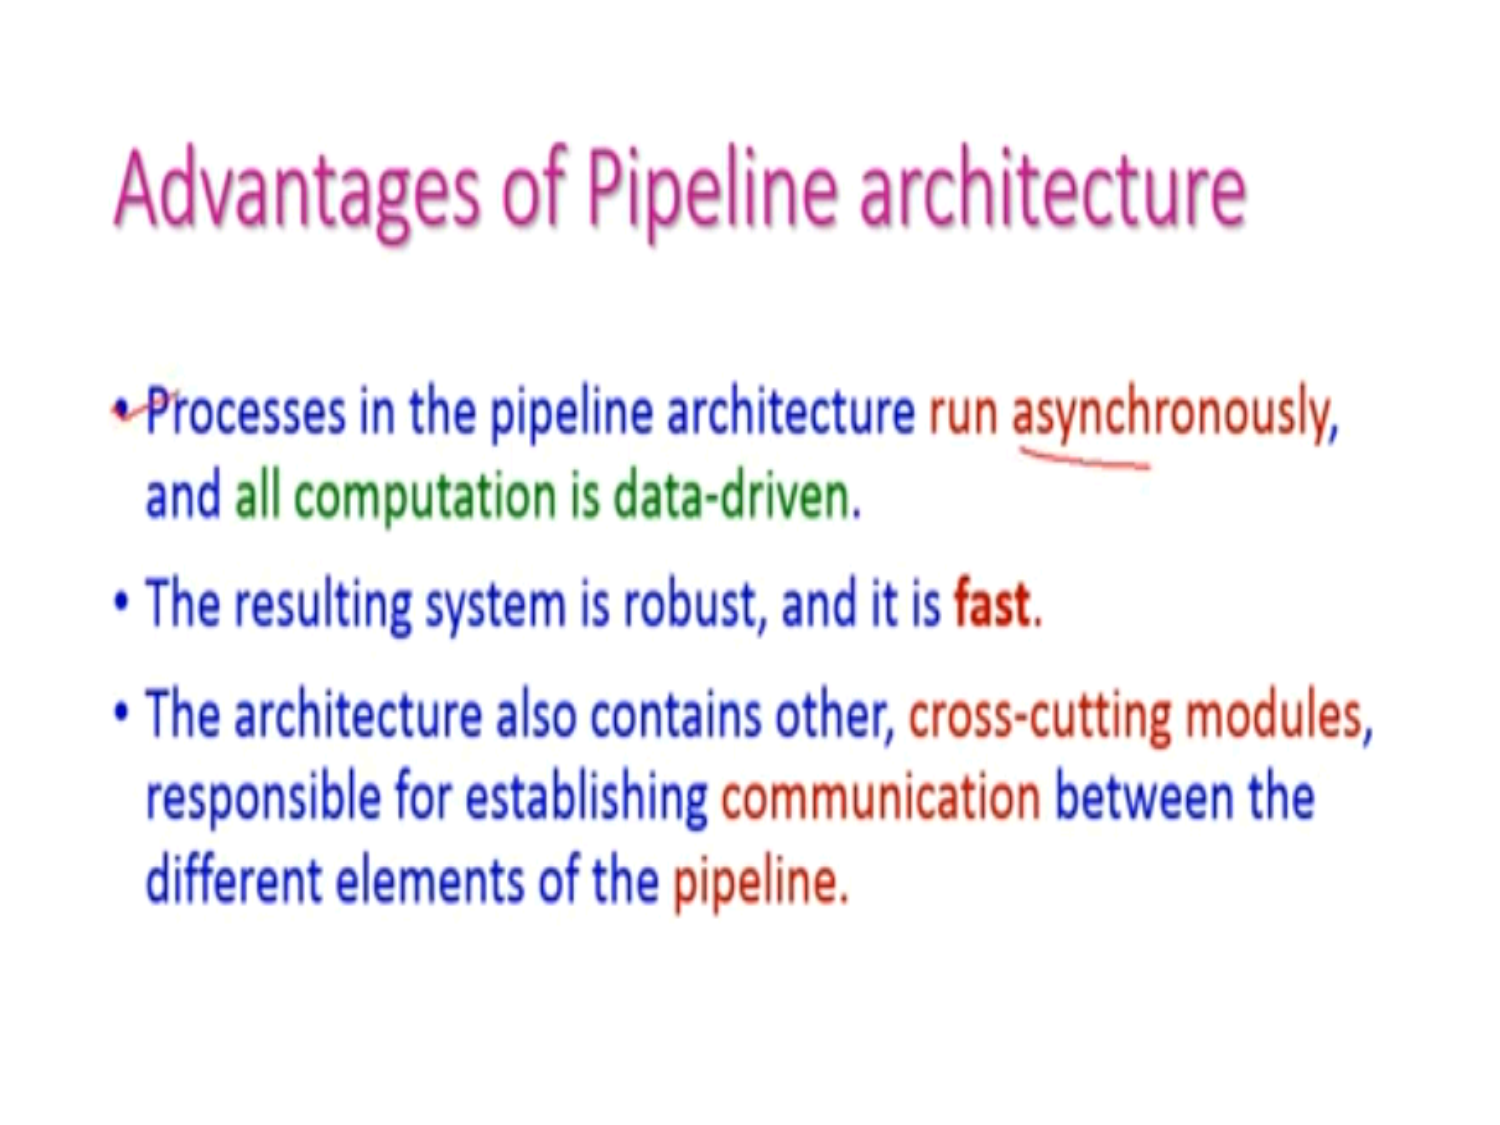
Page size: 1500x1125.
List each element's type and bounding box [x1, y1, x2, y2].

picture [87, 112, 1401, 988]
